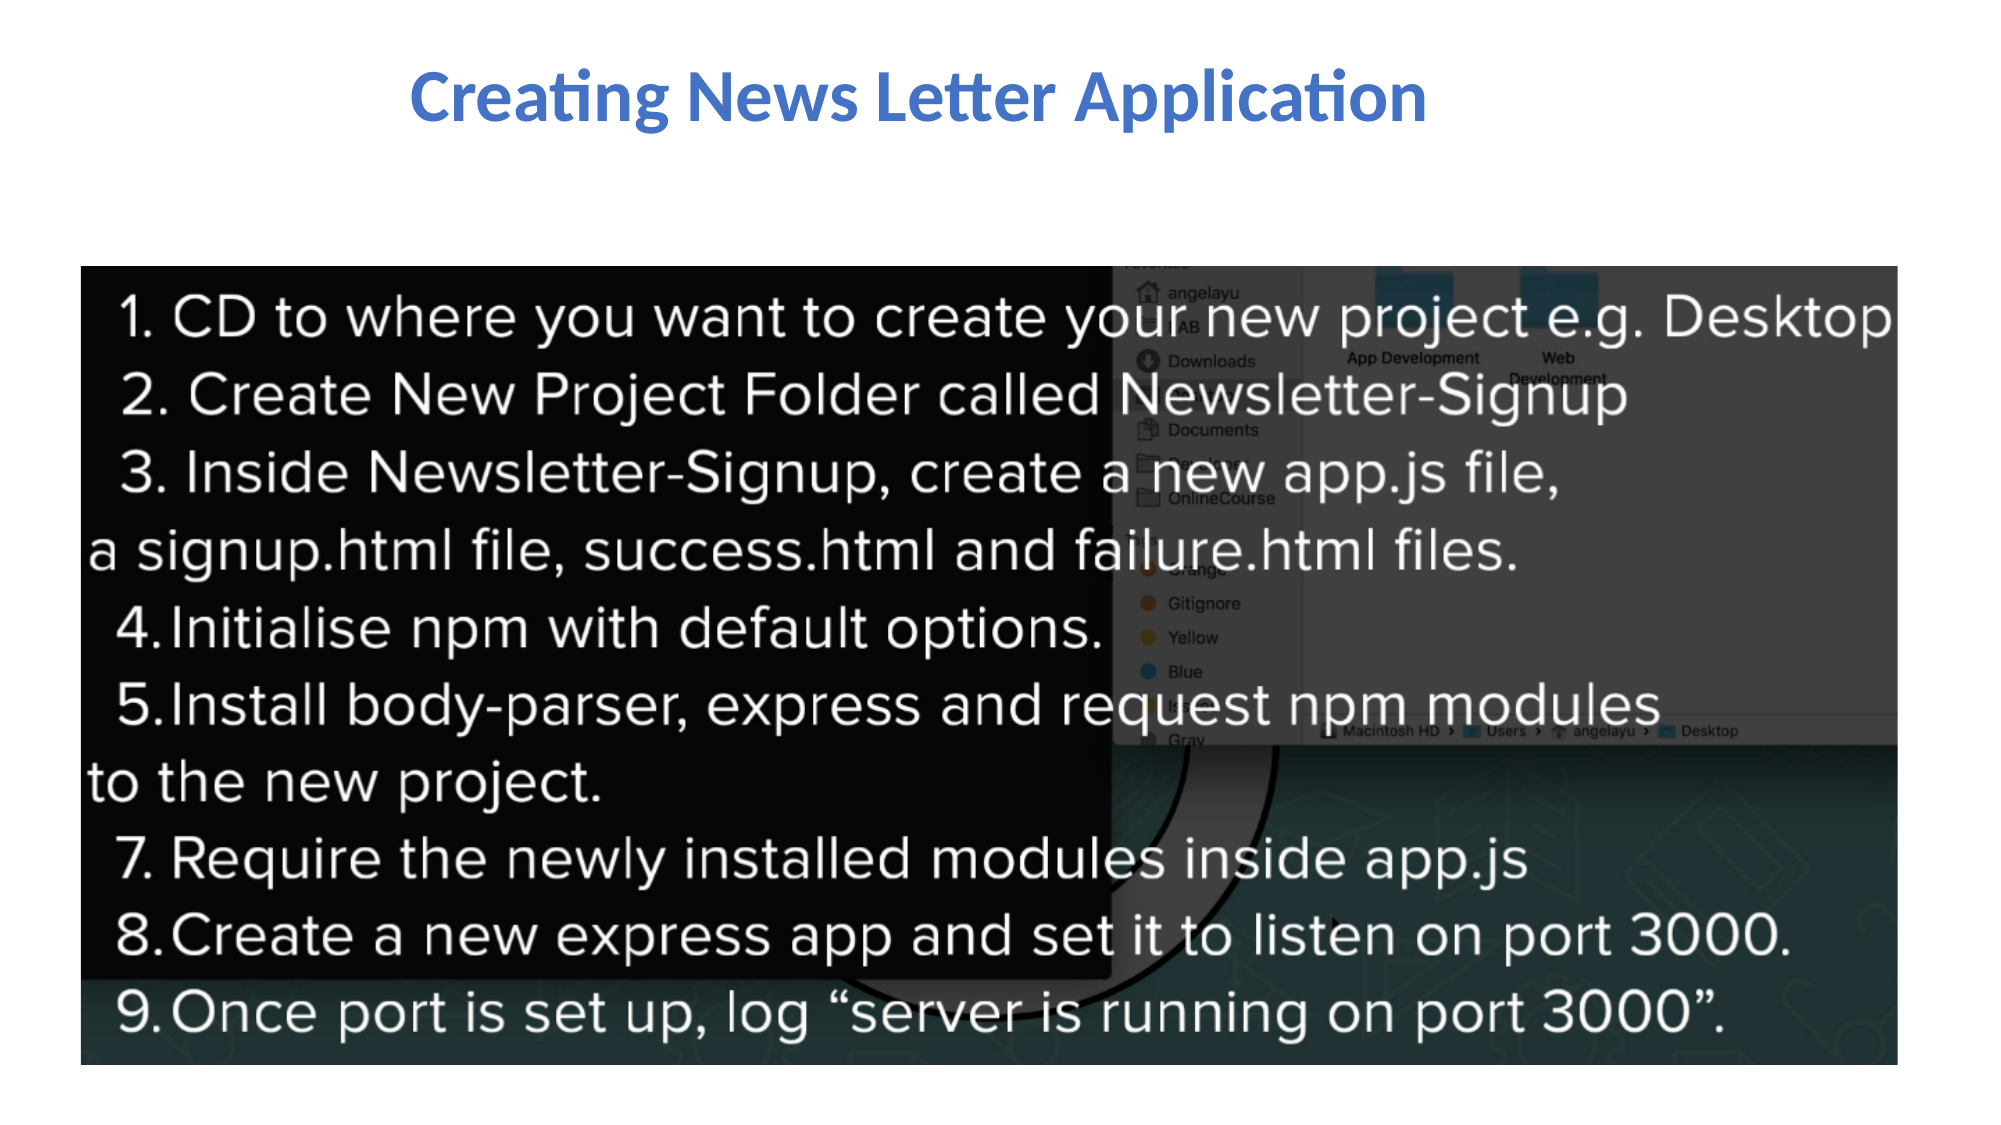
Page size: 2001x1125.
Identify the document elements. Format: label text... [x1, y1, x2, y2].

text_box Creating News Letter Application [395, 39, 1462, 145]
picture [80, 266, 1898, 1065]
